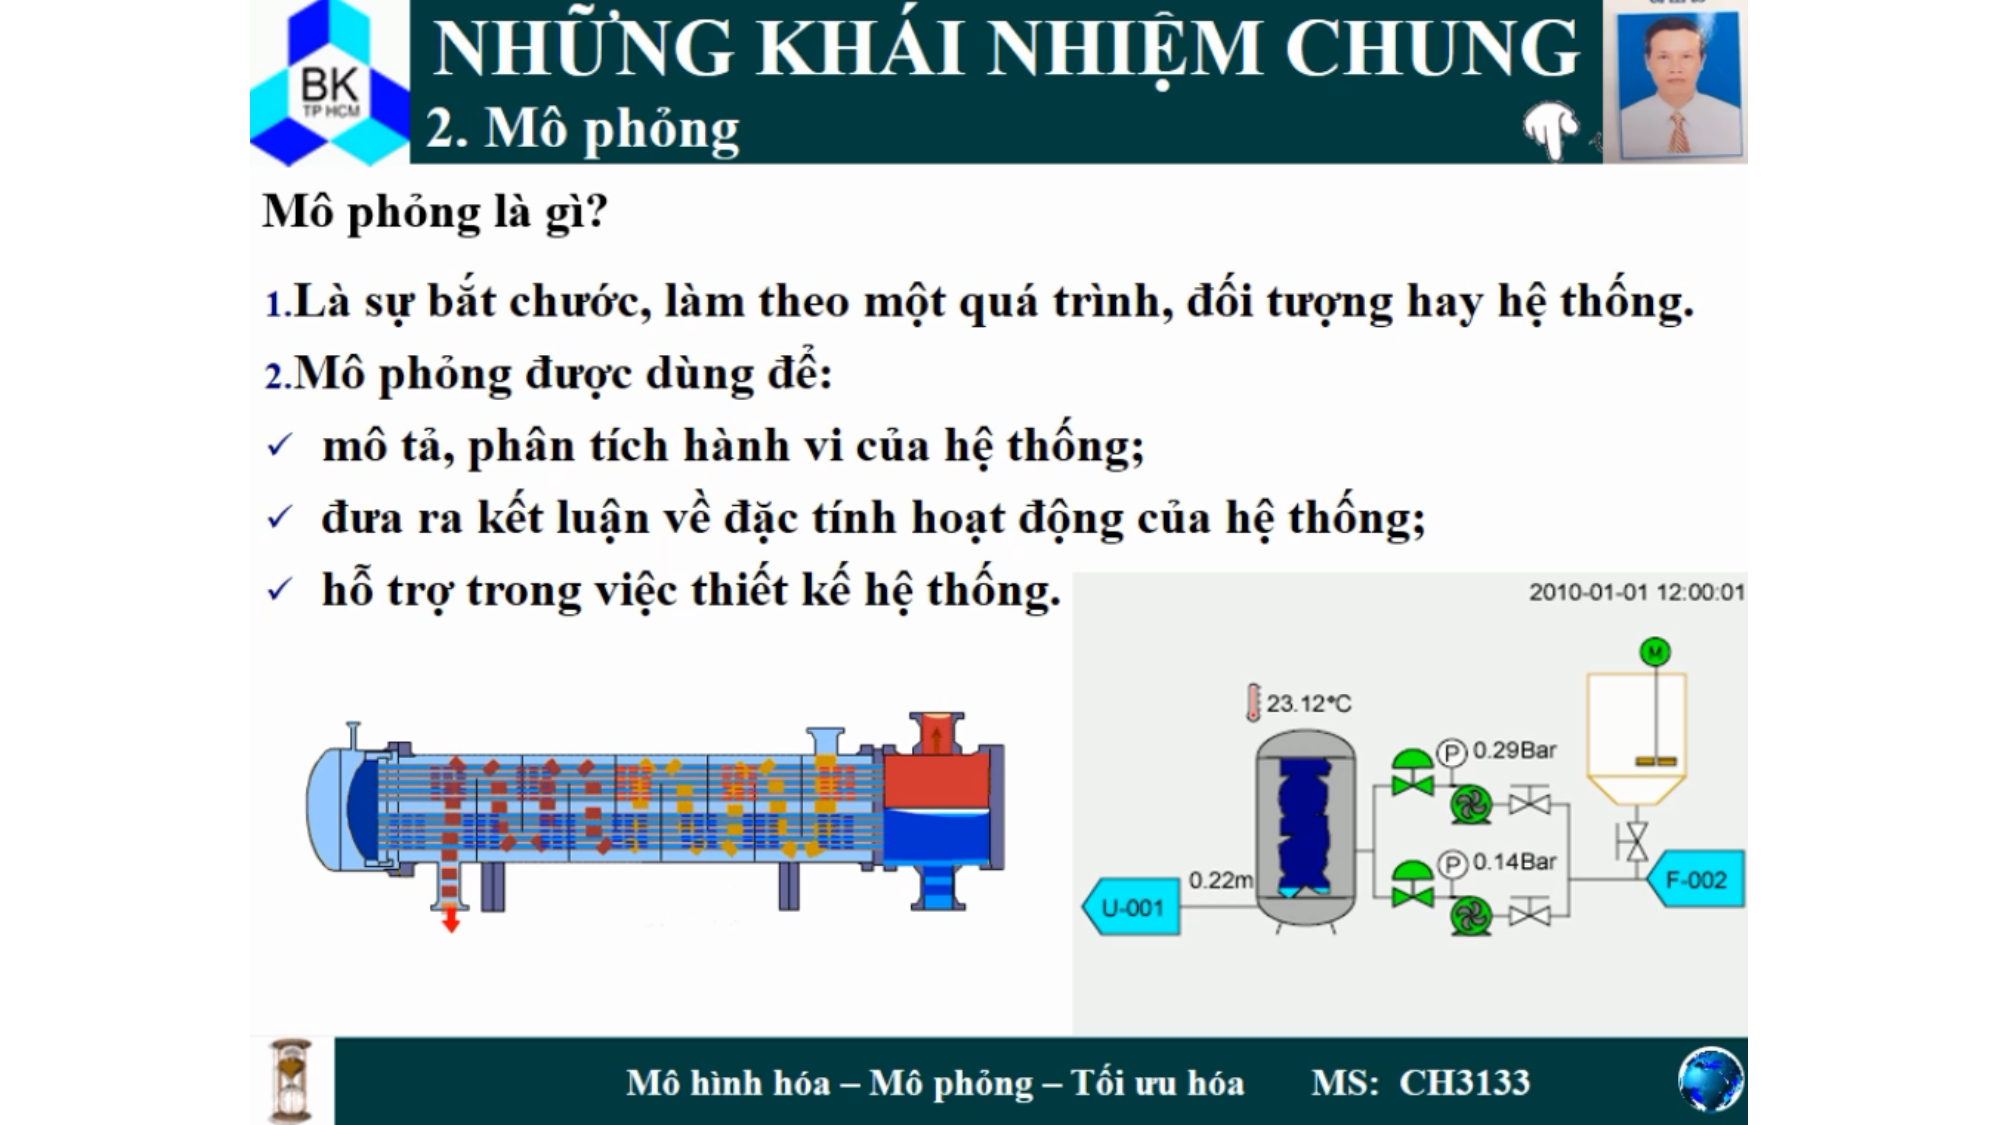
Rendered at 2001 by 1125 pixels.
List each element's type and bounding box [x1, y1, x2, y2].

picture [250, 0, 1748, 1125]
